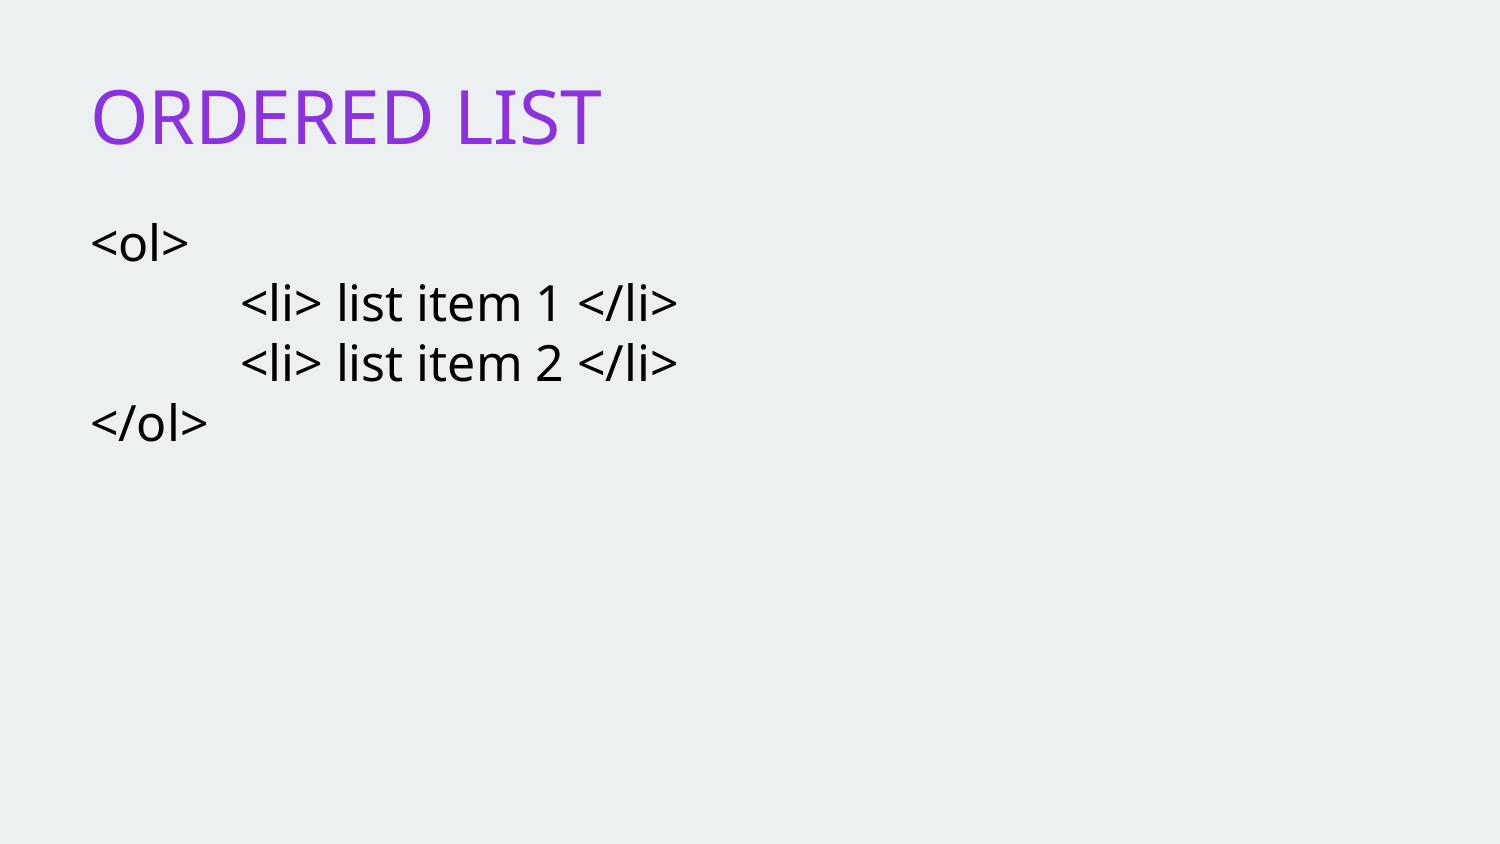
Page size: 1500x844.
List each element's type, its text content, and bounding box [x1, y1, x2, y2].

title ORDERED LIST [75, 33, 1425, 175]
list <ol> <li> list item 1 </li> <li> list item 2 </li> </ol> [75, 196, 1425, 799]
